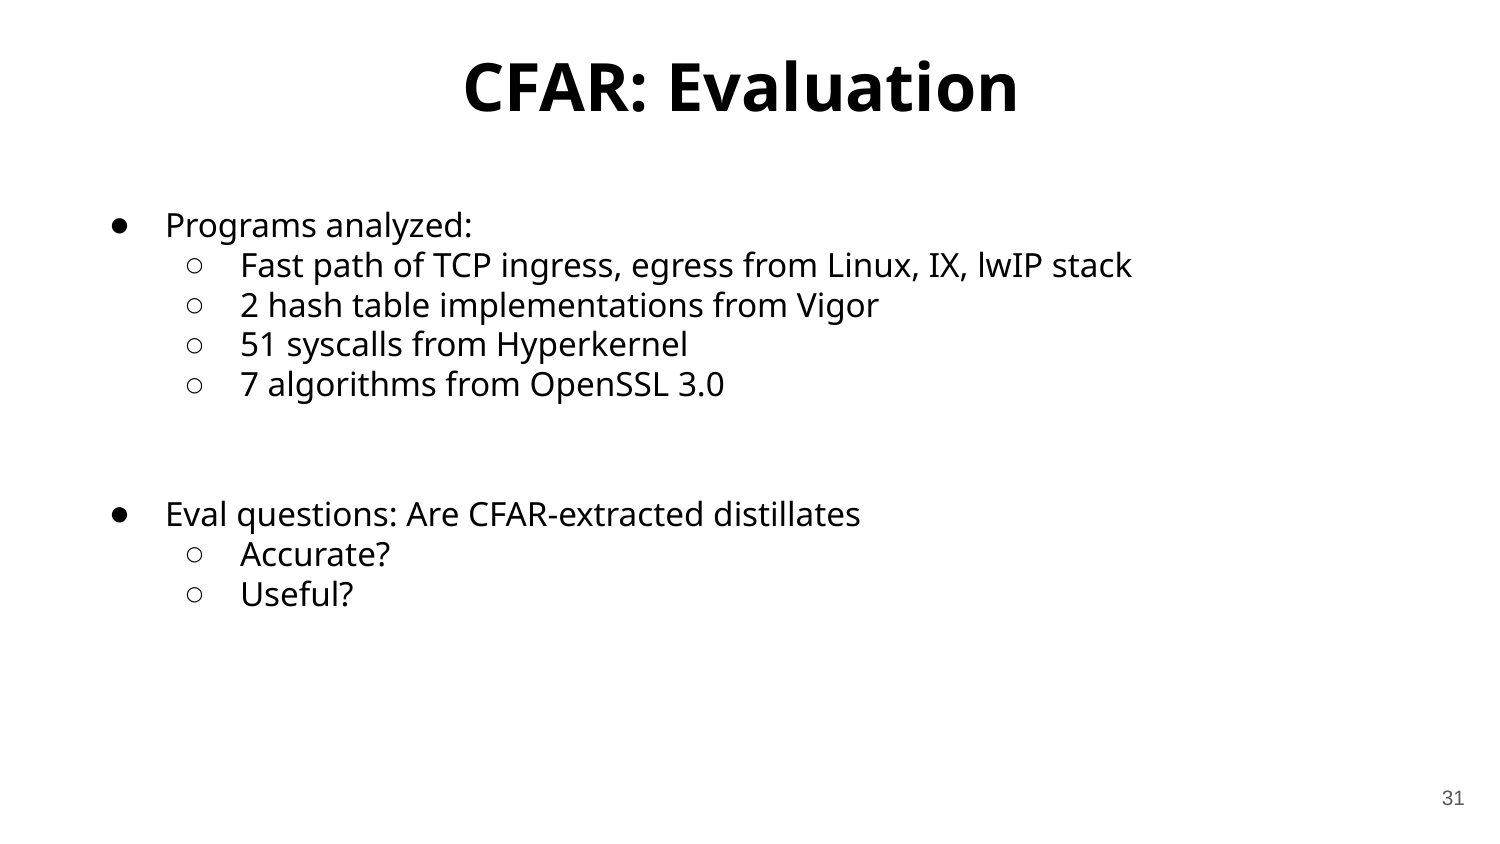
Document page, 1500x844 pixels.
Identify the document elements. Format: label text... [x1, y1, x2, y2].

title CFAR: Evaluation [51, 30, 1449, 125]
slide_number 31 [1389, 764, 1480, 830]
list Programs analyzed: Fast path of TCP ingress, egress from Linux, IX, lwIP stack 2 hash table implementations from Vigor 51 syscalls from Hyperkernel 7 algorithms from OpenSSL 3.0 Eval questions: Are CFAR-extracted distillates Accurate? Useful? [75, 189, 1473, 750]
